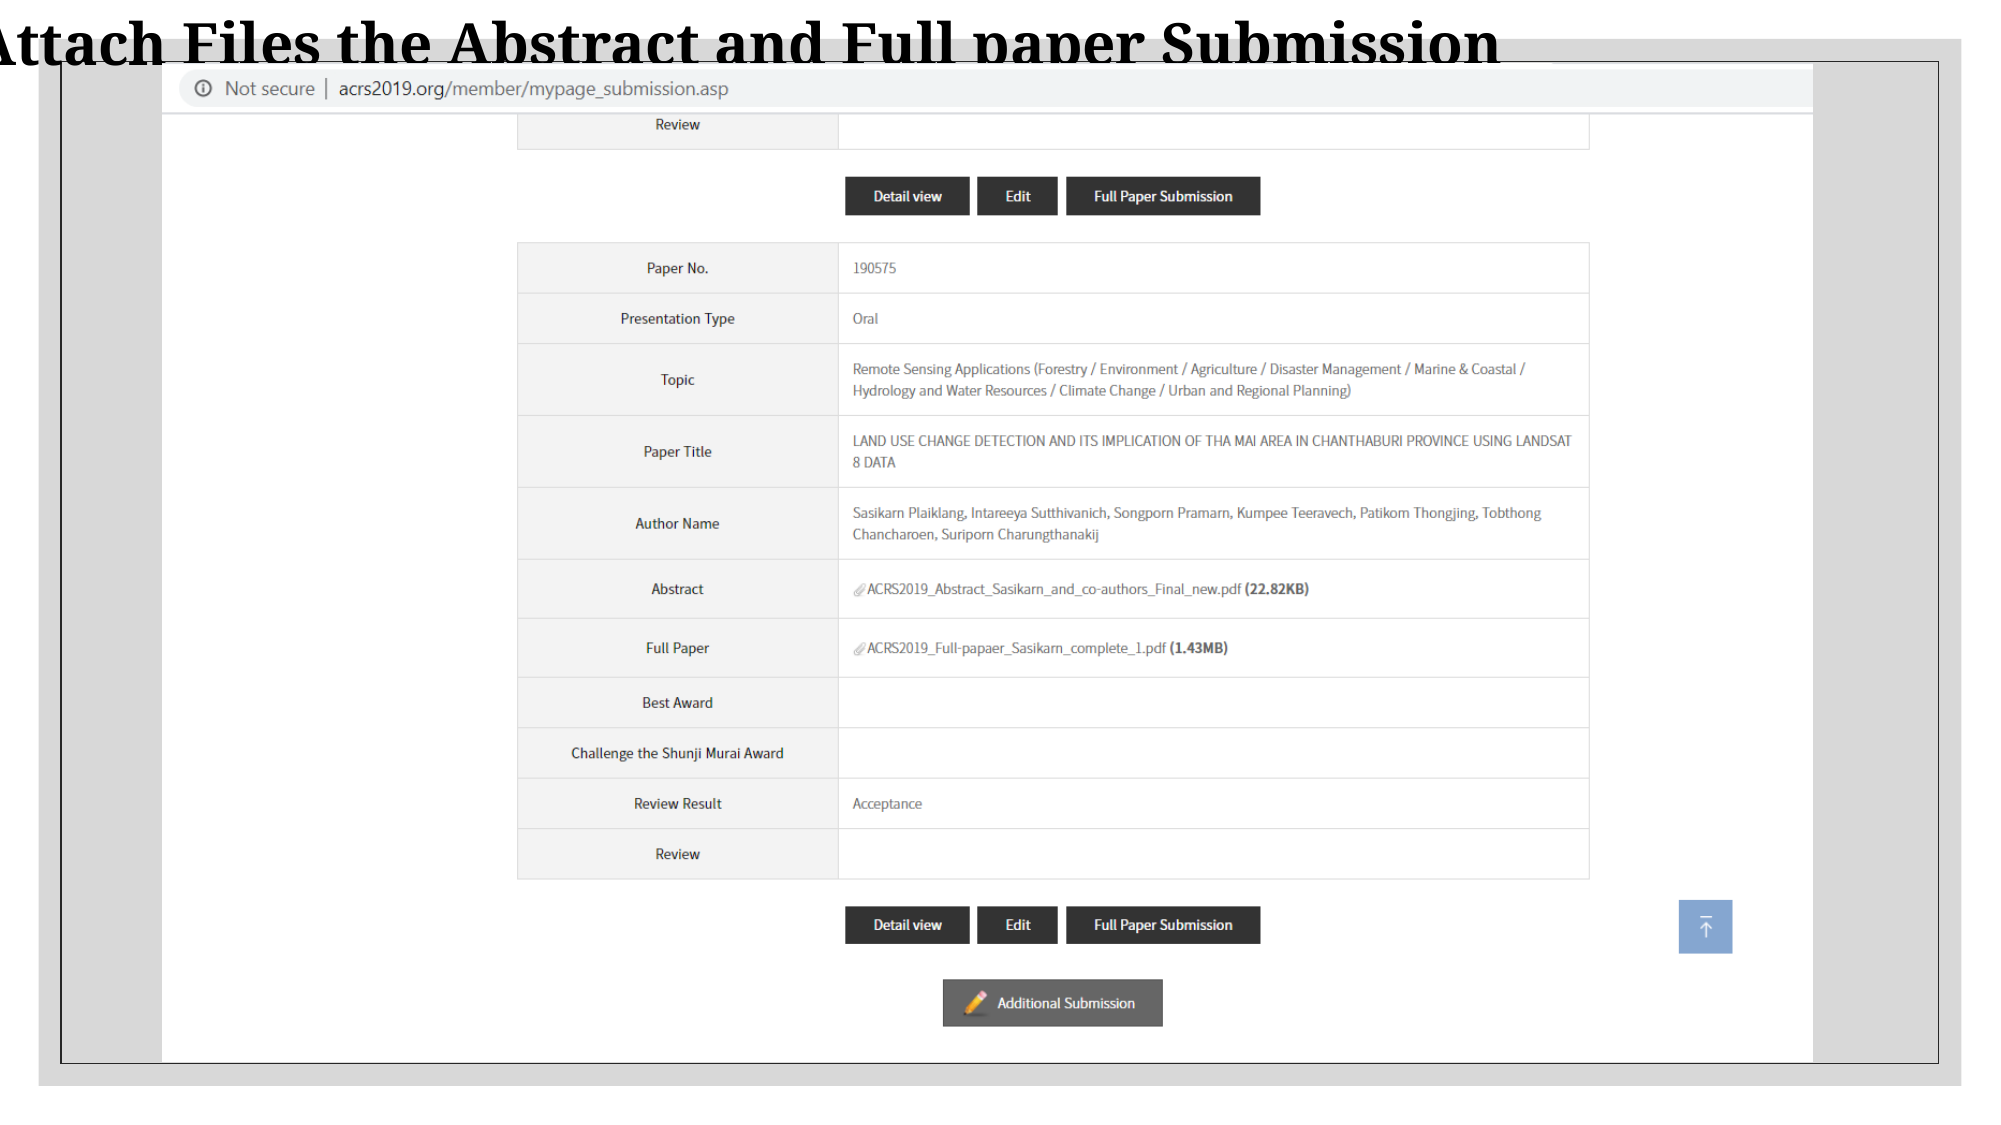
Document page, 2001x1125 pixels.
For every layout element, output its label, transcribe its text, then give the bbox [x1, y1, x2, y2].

text_box Attach Files the Abstract and Full paper Submission [0, 0, 1518, 85]
picture [162, 63, 1813, 1062]
